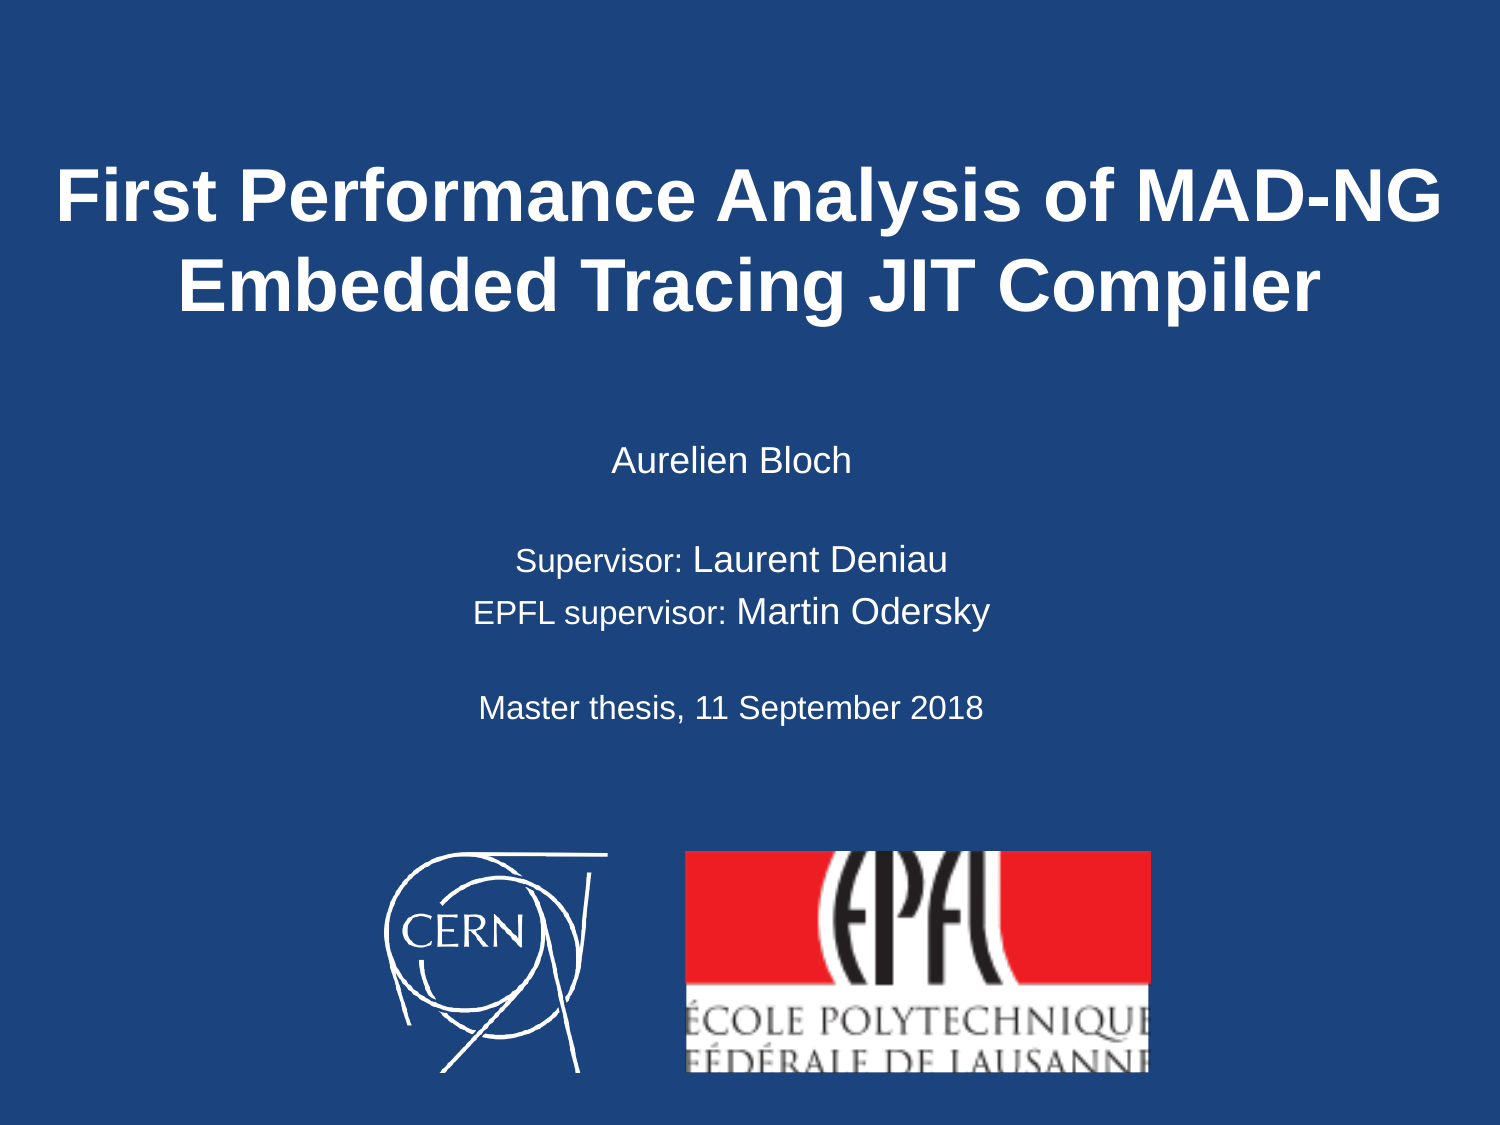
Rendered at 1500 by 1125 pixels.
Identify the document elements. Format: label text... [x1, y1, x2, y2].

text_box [684, 850, 1152, 1073]
picture [383, 850, 608, 1073]
title First Performance Analysis of MAD-NG Embedded Tracing JIT Compiler [0, 159, 1500, 314]
list Aurelien Bloch Supervisor: Laurent Deniau EPFL supervisor: Martin Odersky Master thesis, 11 September 2018 [90, 424, 1373, 726]
